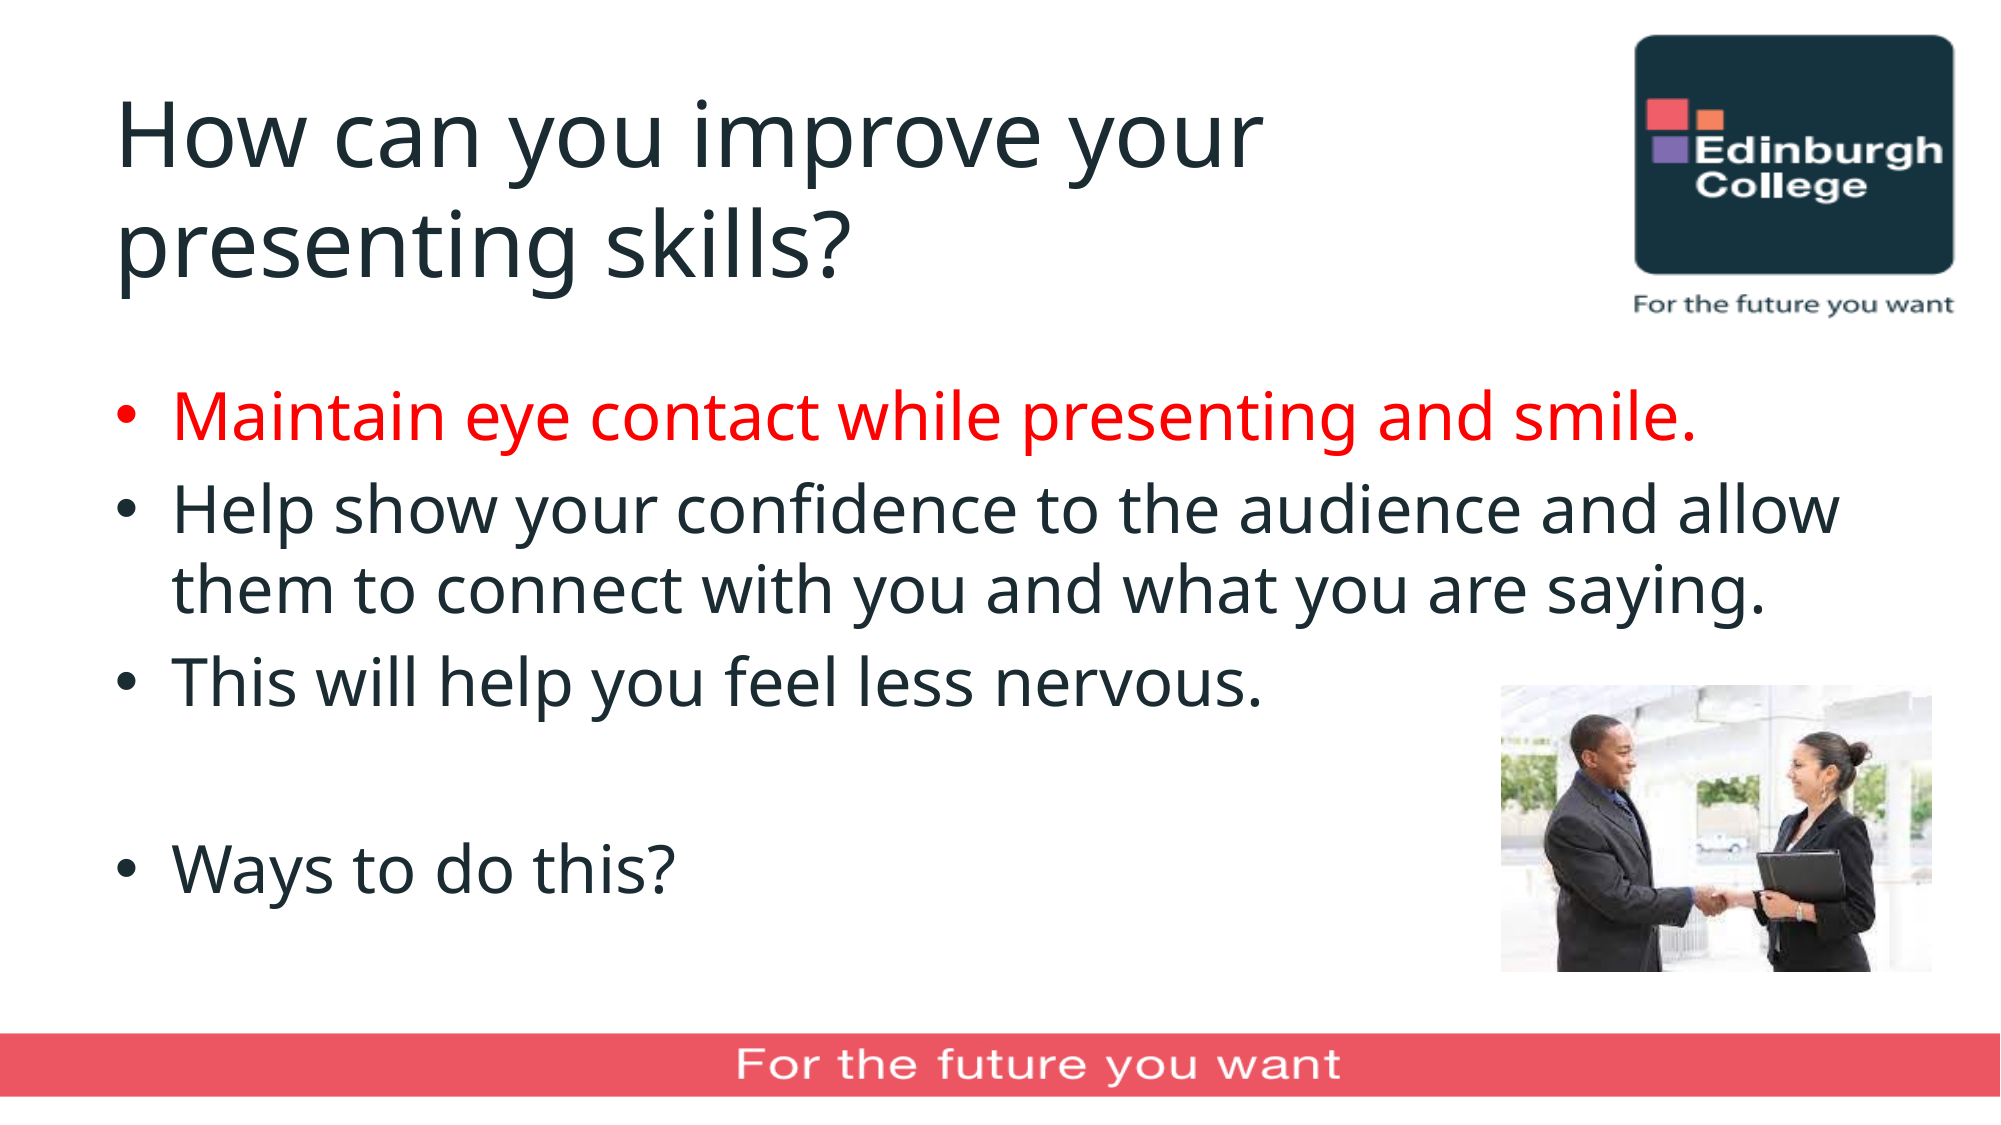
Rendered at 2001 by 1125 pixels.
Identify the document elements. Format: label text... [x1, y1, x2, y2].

title How can you improve your presenting skills? [99, 72, 1502, 300]
picture [1501, 685, 1932, 972]
list Maintain eye contact while presenting and smile. Help show your confidence to the audience and allow them to connect with you and what you are saying. This will help you feel less nervous. Ways to do this? [99, 366, 1904, 1005]
picture [0, 1031, 2000, 1097]
